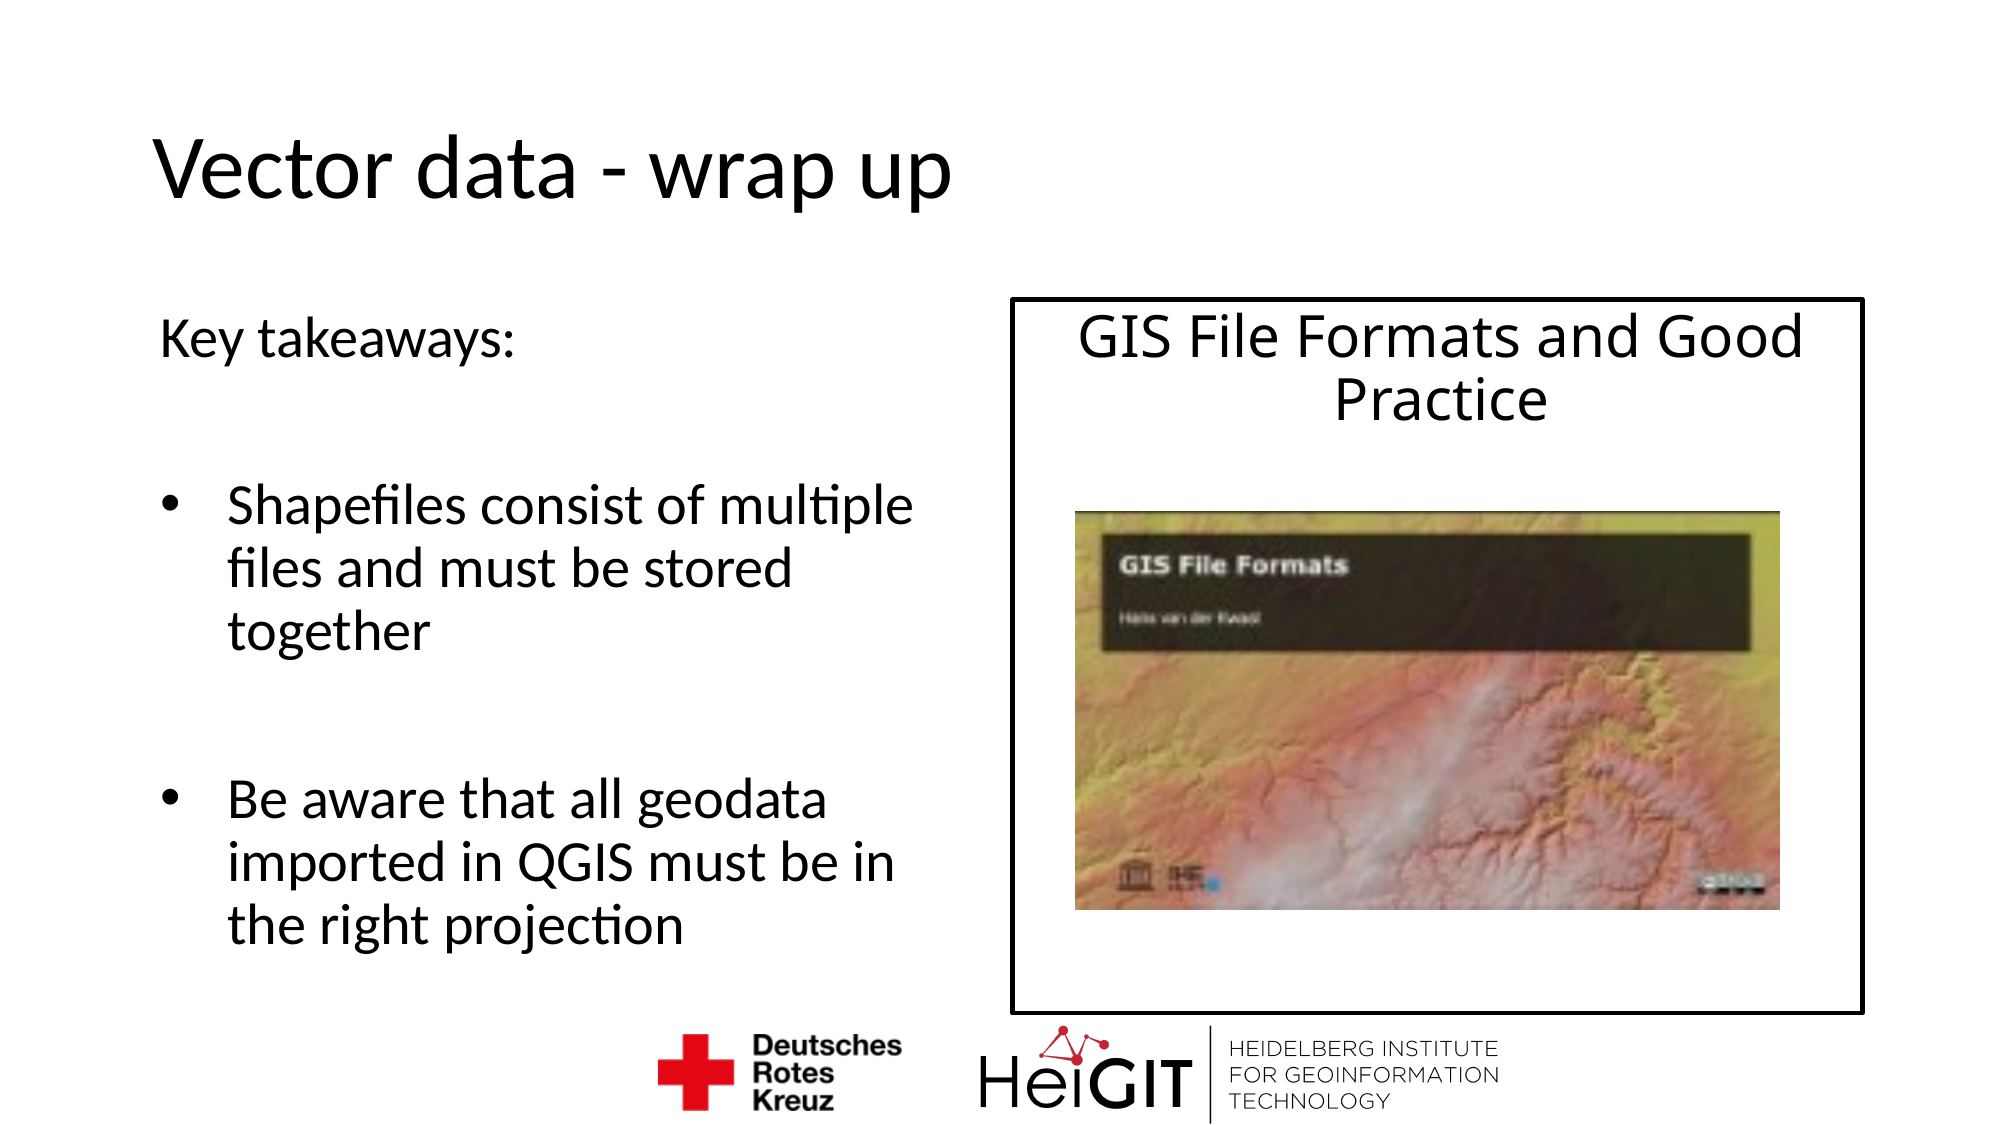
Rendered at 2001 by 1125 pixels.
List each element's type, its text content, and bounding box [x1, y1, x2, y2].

picture [1075, 511, 1780, 910]
list Key takeaways: Shapefiles consist of multiple files and must be stored together Be aware that all geodata imported in QGIS must be in the right projection [137, 299, 988, 1014]
picture [657, 1034, 902, 1111]
picture [972, 1017, 1506, 1125]
title Vector data - wrap up [137, 59, 1863, 278]
list GIS File Formats and Good Practice [1012, 299, 1863, 1014]
